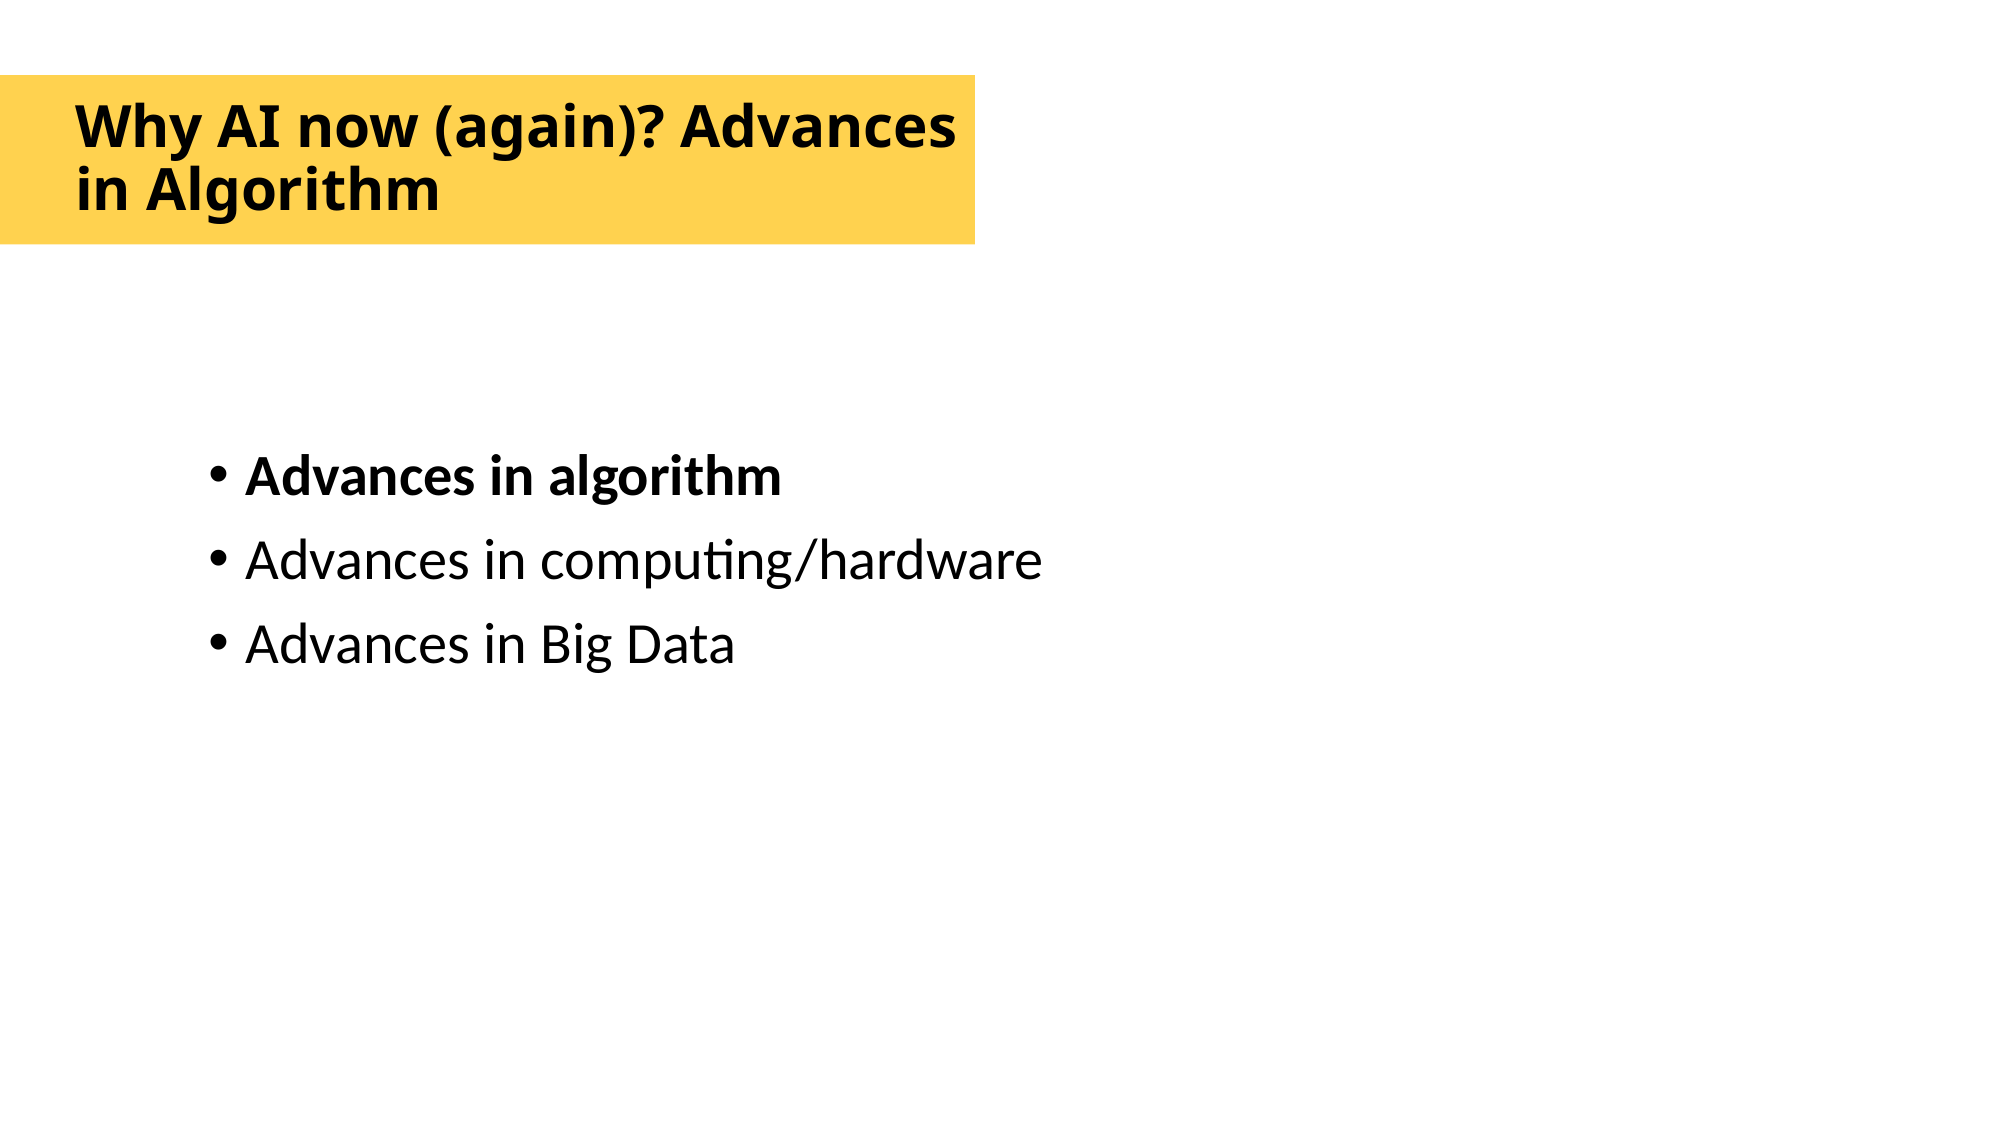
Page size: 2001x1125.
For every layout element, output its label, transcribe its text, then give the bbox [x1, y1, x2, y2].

title Why AI now (again)? Advances in Algorithm [0, 75, 975, 245]
list Advances in algorithm Advances in computing/hardware Advances in Big Data [193, 437, 1919, 1125]
